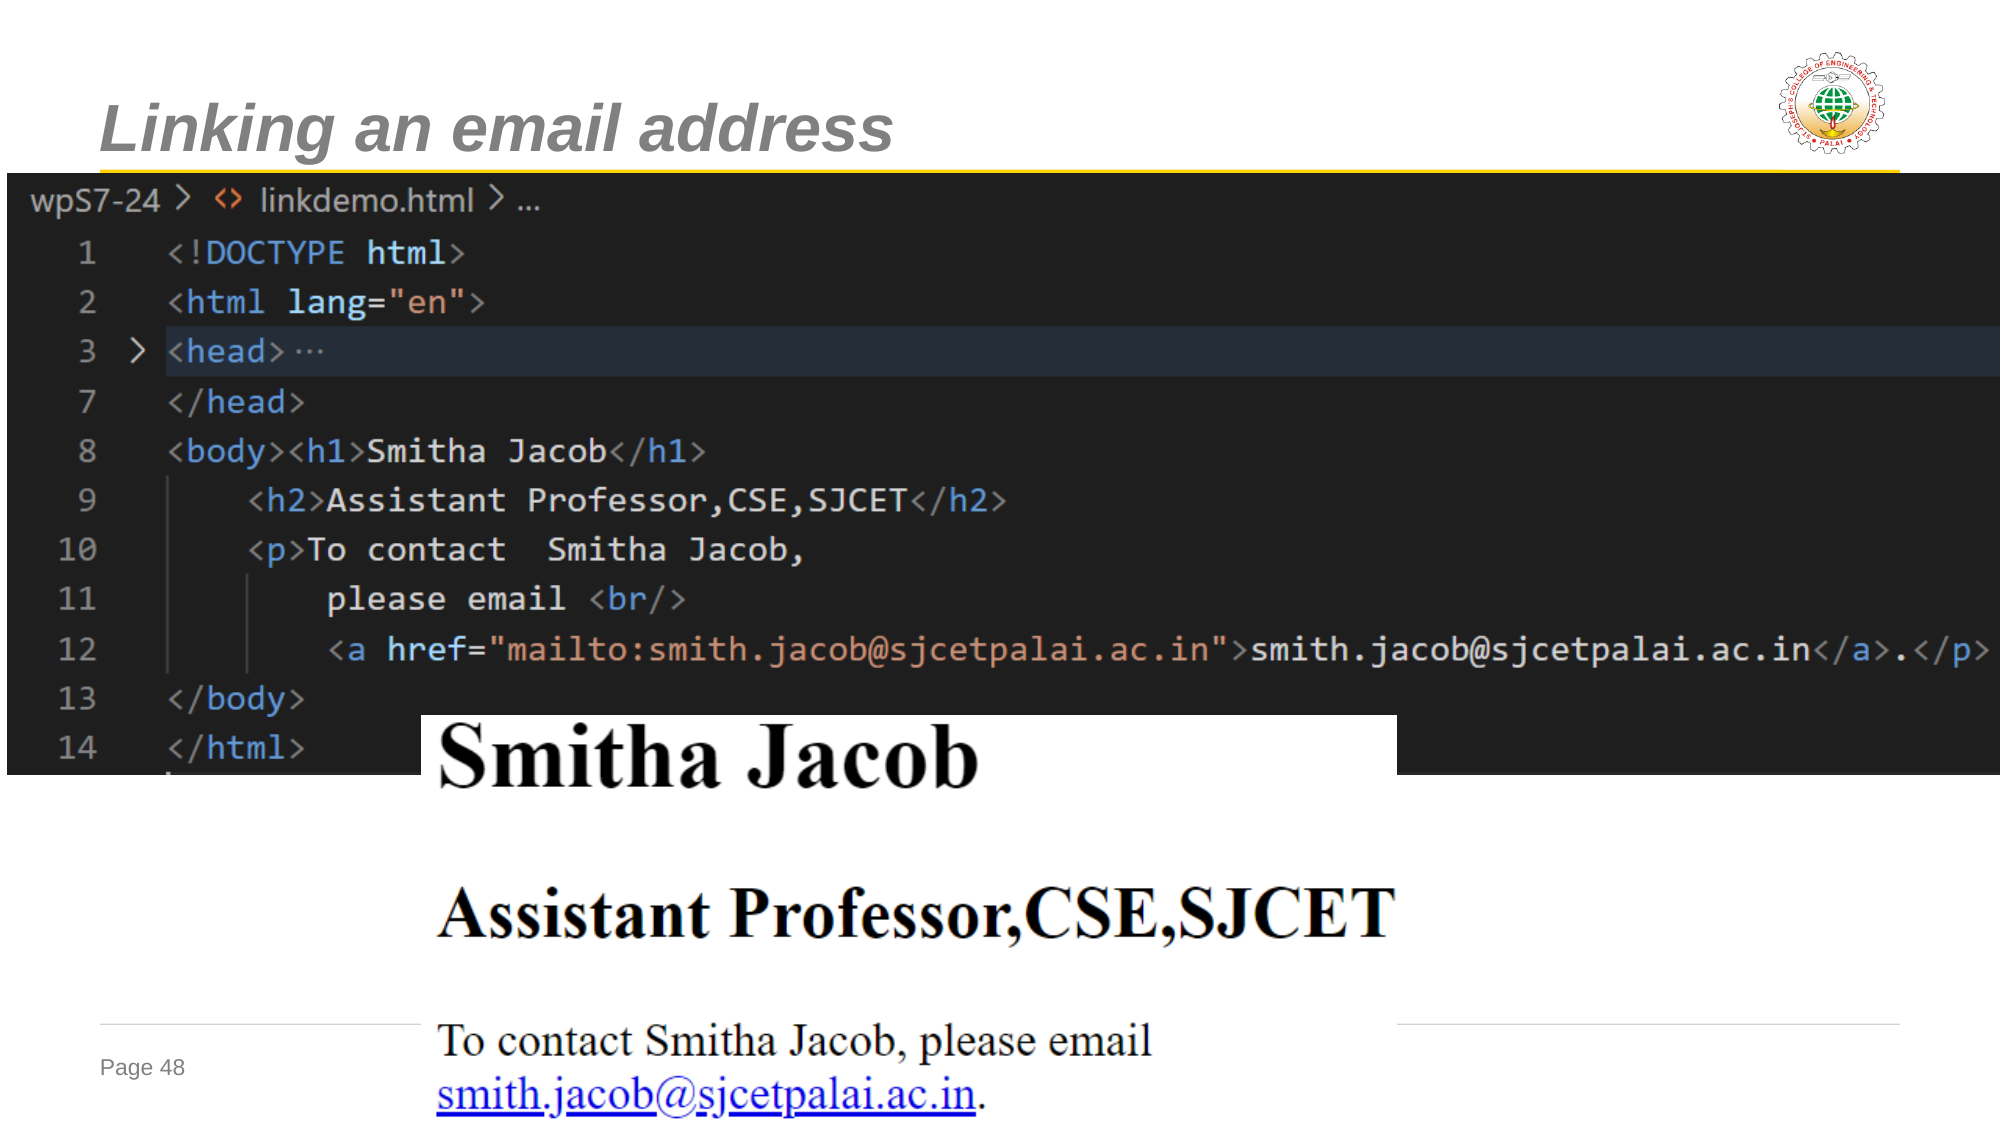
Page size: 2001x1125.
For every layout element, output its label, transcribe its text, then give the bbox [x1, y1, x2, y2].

picture [7, 172, 2000, 1125]
title Linking an email address [99, 33, 1900, 170]
